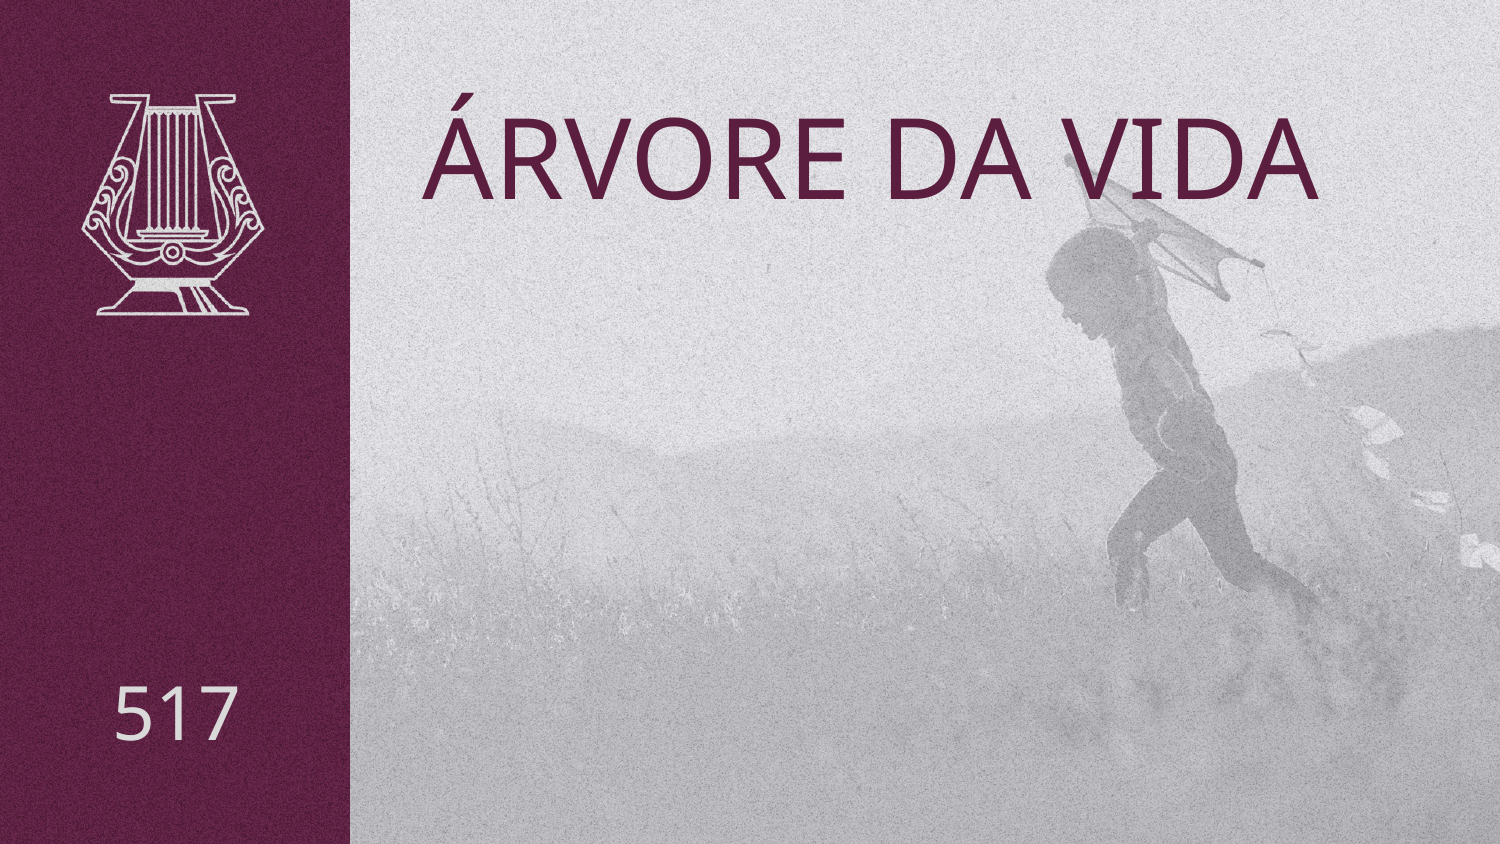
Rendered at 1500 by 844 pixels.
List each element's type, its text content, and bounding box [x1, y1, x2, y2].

picture [0, 0, 1500, 844]
list 517 [76, 658, 278, 765]
title ÁRVORE DA VIDA [407, 79, 1447, 777]
